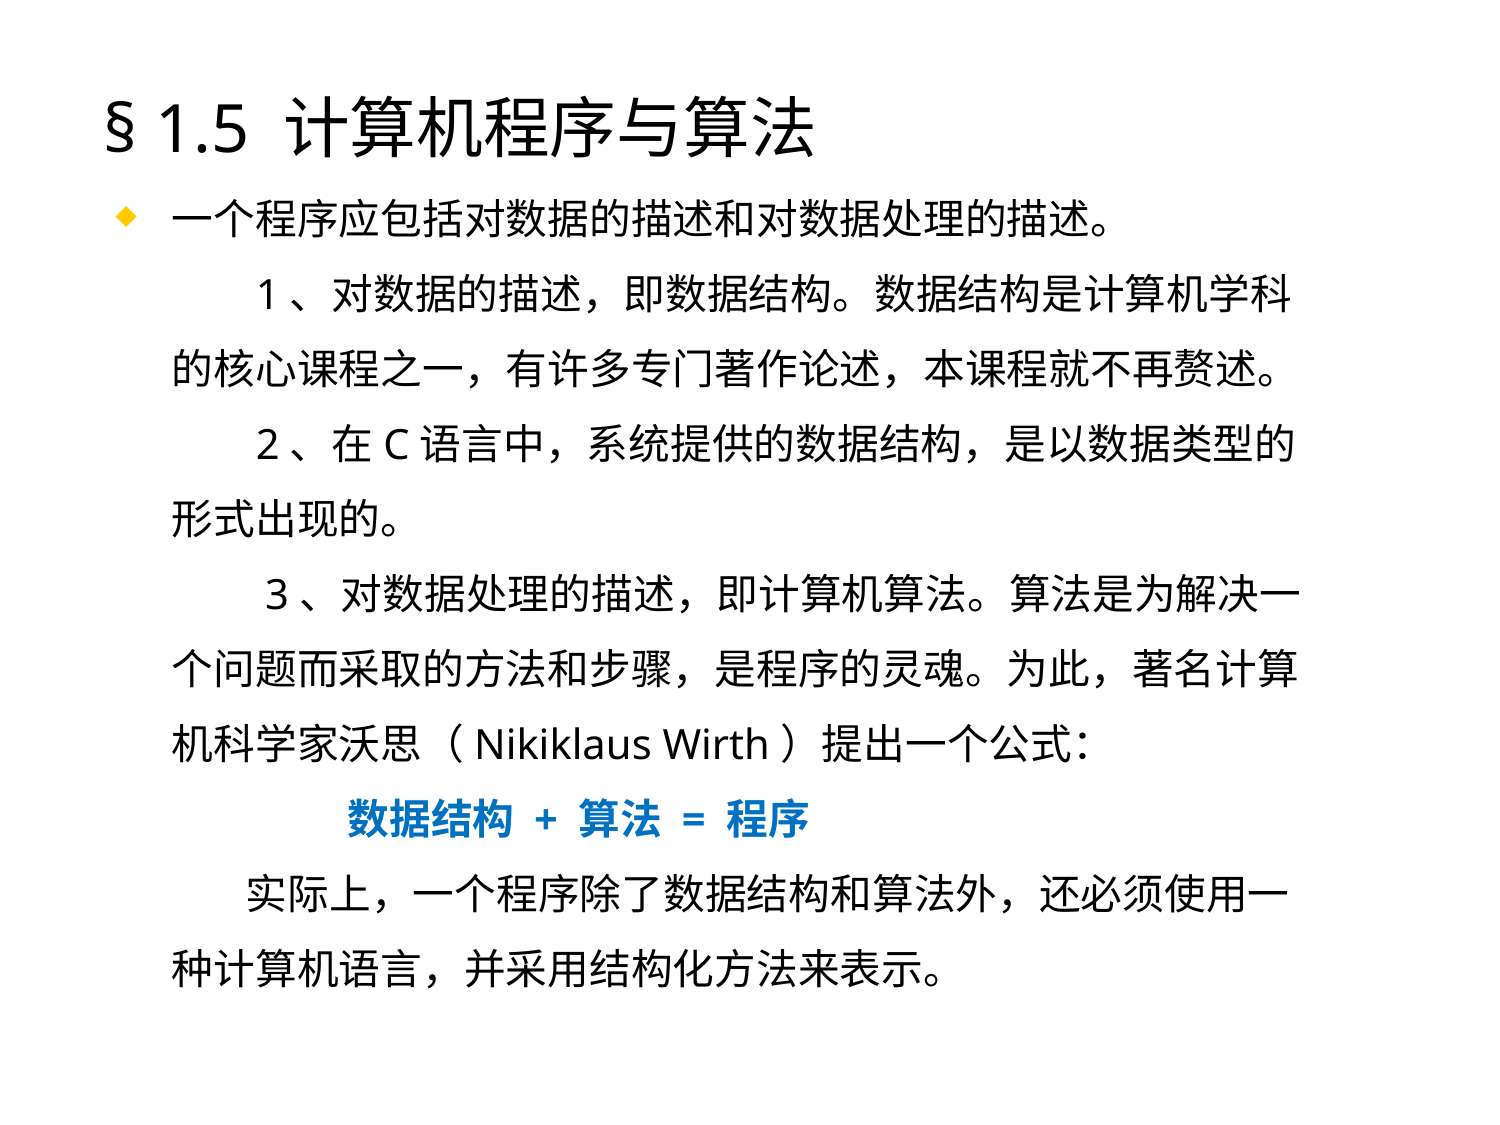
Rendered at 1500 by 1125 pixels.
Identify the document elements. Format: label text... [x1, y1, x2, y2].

title § 1.5 计算机程序与算法 [88, 57, 1173, 194]
list 一个程序应包括对数据的描述和对数据处理的描述。 1、对数据的描述，即数据结构。数据结构是计算机学科的核心课程之一，有许多专门著作论述，本课程就不再赘述。 2、在C语言中，系统提供的数据结构，是以数据类型的形式出现的。 3、对数据处理的描述，即计算机算法。算法是为解决一个问题而采取的方法和步骤，是程序的灵魂。为此，著名计算机科学家沃思（Nikiklaus Wirth）提出一个公式： 数据结构 + 算法 = 程序 实际上，一个程序除了数据结构和算法外，还必须使用一种计算机语言，并采用结构化方法来表示。 [100, 160, 1319, 1071]
